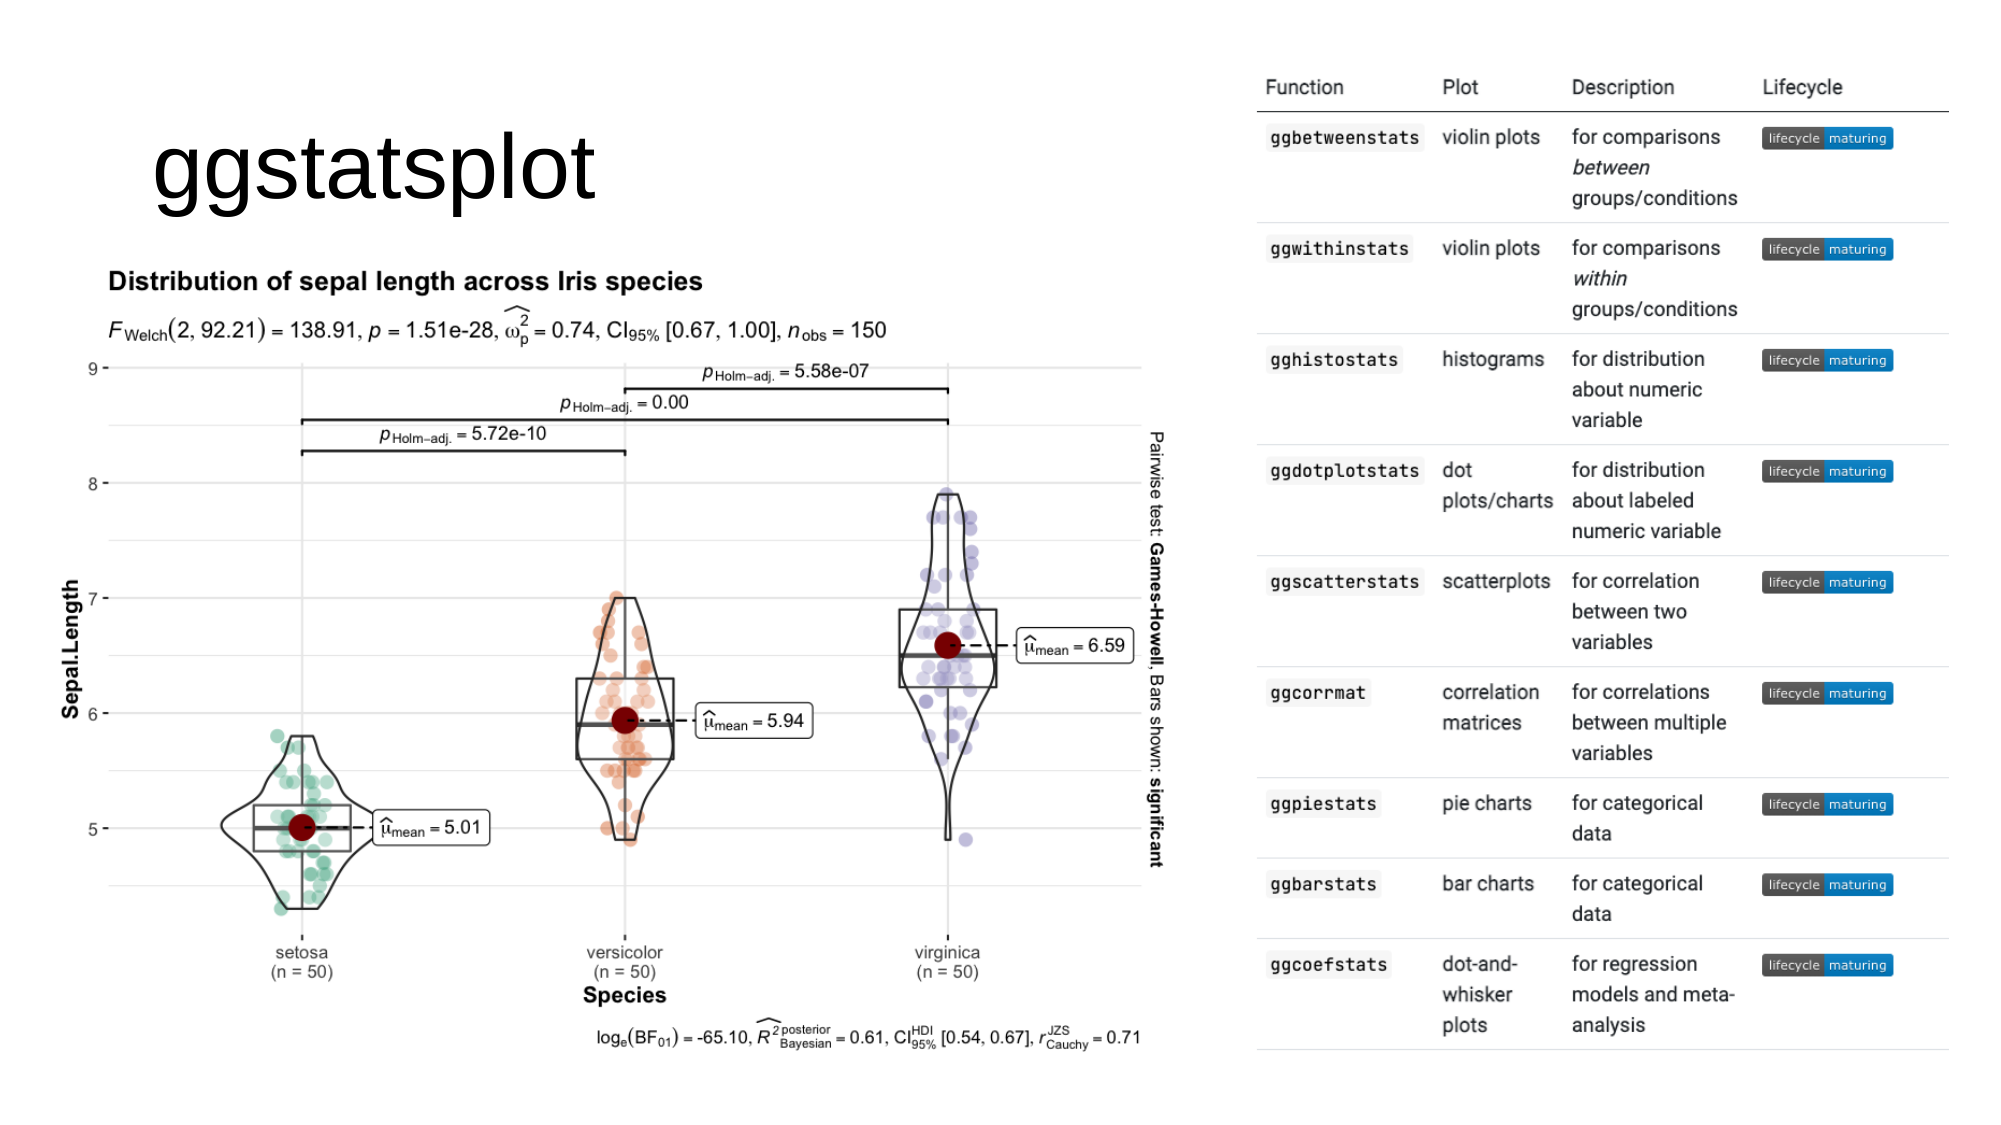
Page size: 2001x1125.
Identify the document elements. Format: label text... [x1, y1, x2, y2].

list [1214, 59, 1949, 1066]
picture [51, 259, 1179, 1066]
title ggstatsplot [137, 59, 1214, 278]
